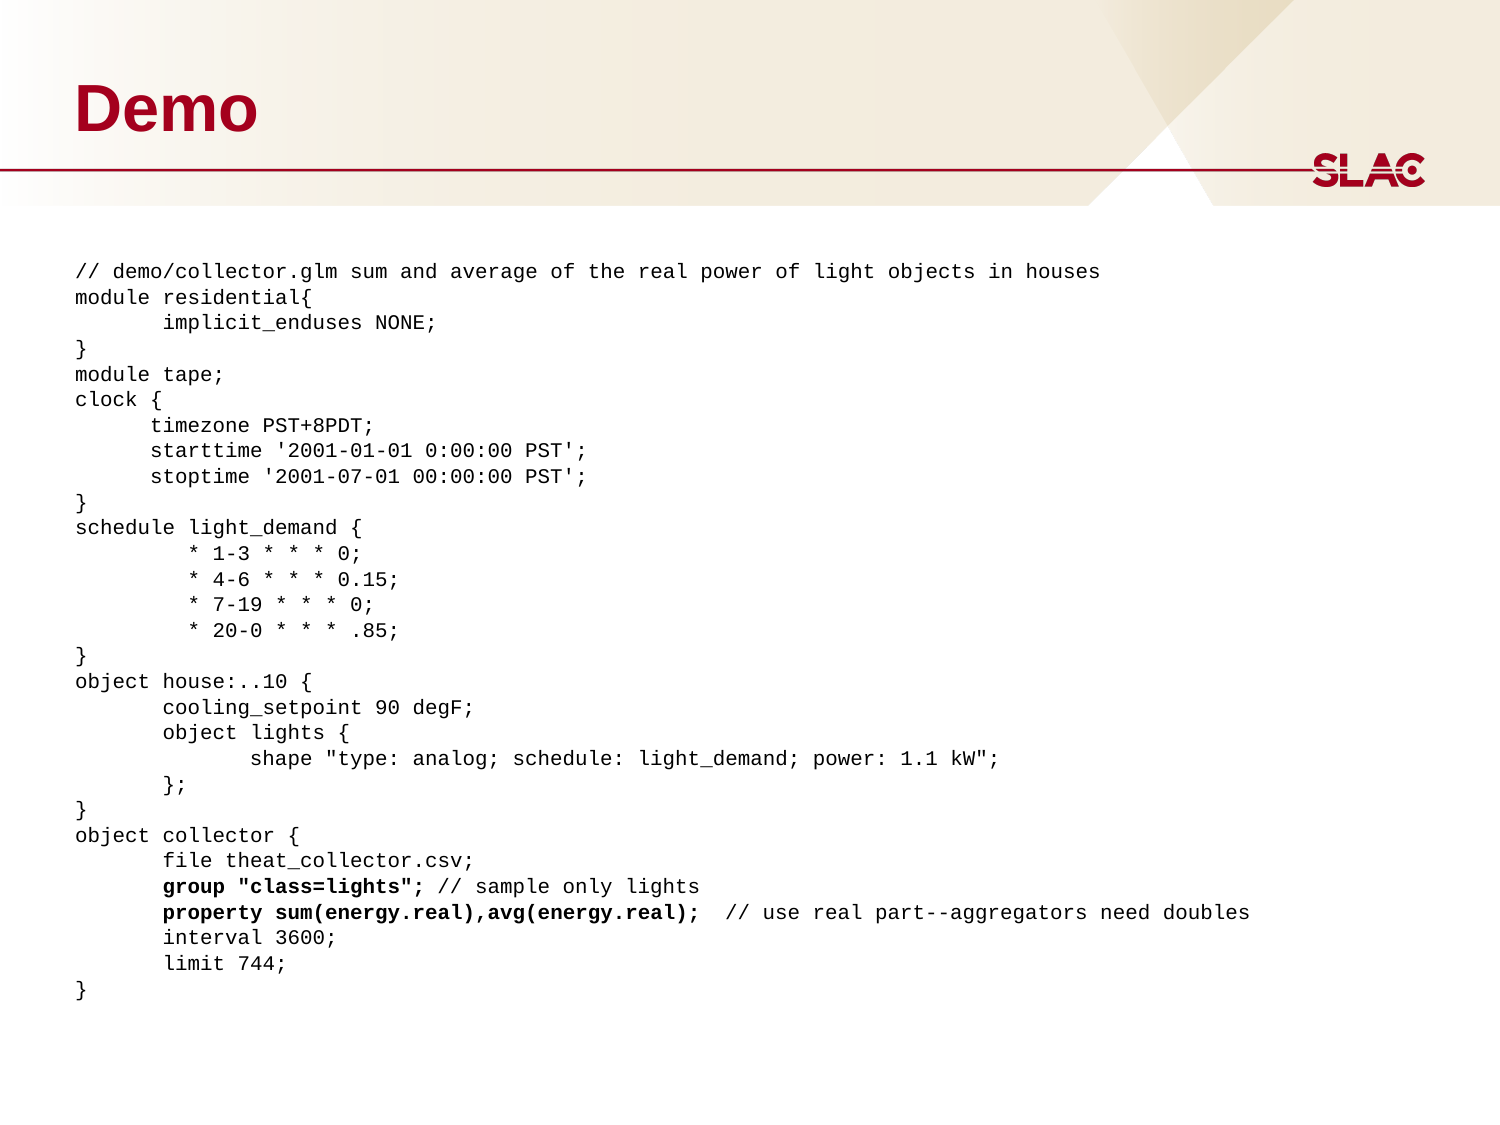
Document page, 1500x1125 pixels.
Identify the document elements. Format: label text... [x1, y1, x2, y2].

picture [0, 0, 1500, 206]
list // demo/collector.glm sum and average of the real power of light objects in houses module residential{ implicit_enduses NONE; } module tape; clock { timezone PST+8PDT; starttime '2001-01-01 0:00:00 PST'; stoptime '2001-07-01 00:00:00 PST'; } schedule light_demand { * 1-3 * * * 0; * 4-6 * * * 0.15; * 7-19 * * * 0; * 20-0 * * * .85; } object house:..10 { cooling_setpoint 90 degF; object lights { shape "type: analog; schedule: light_demand; power: 1.1 kW"; }; } object collector { file theat_collector.csv; group "class=lights"; // sample only lights property sum(energy.real),avg(energy.real); // use real part--aggregators need doubles interval 3600; limit 744; } [75, 262, 1425, 1005]
title Demo [74, 21, 1404, 145]
